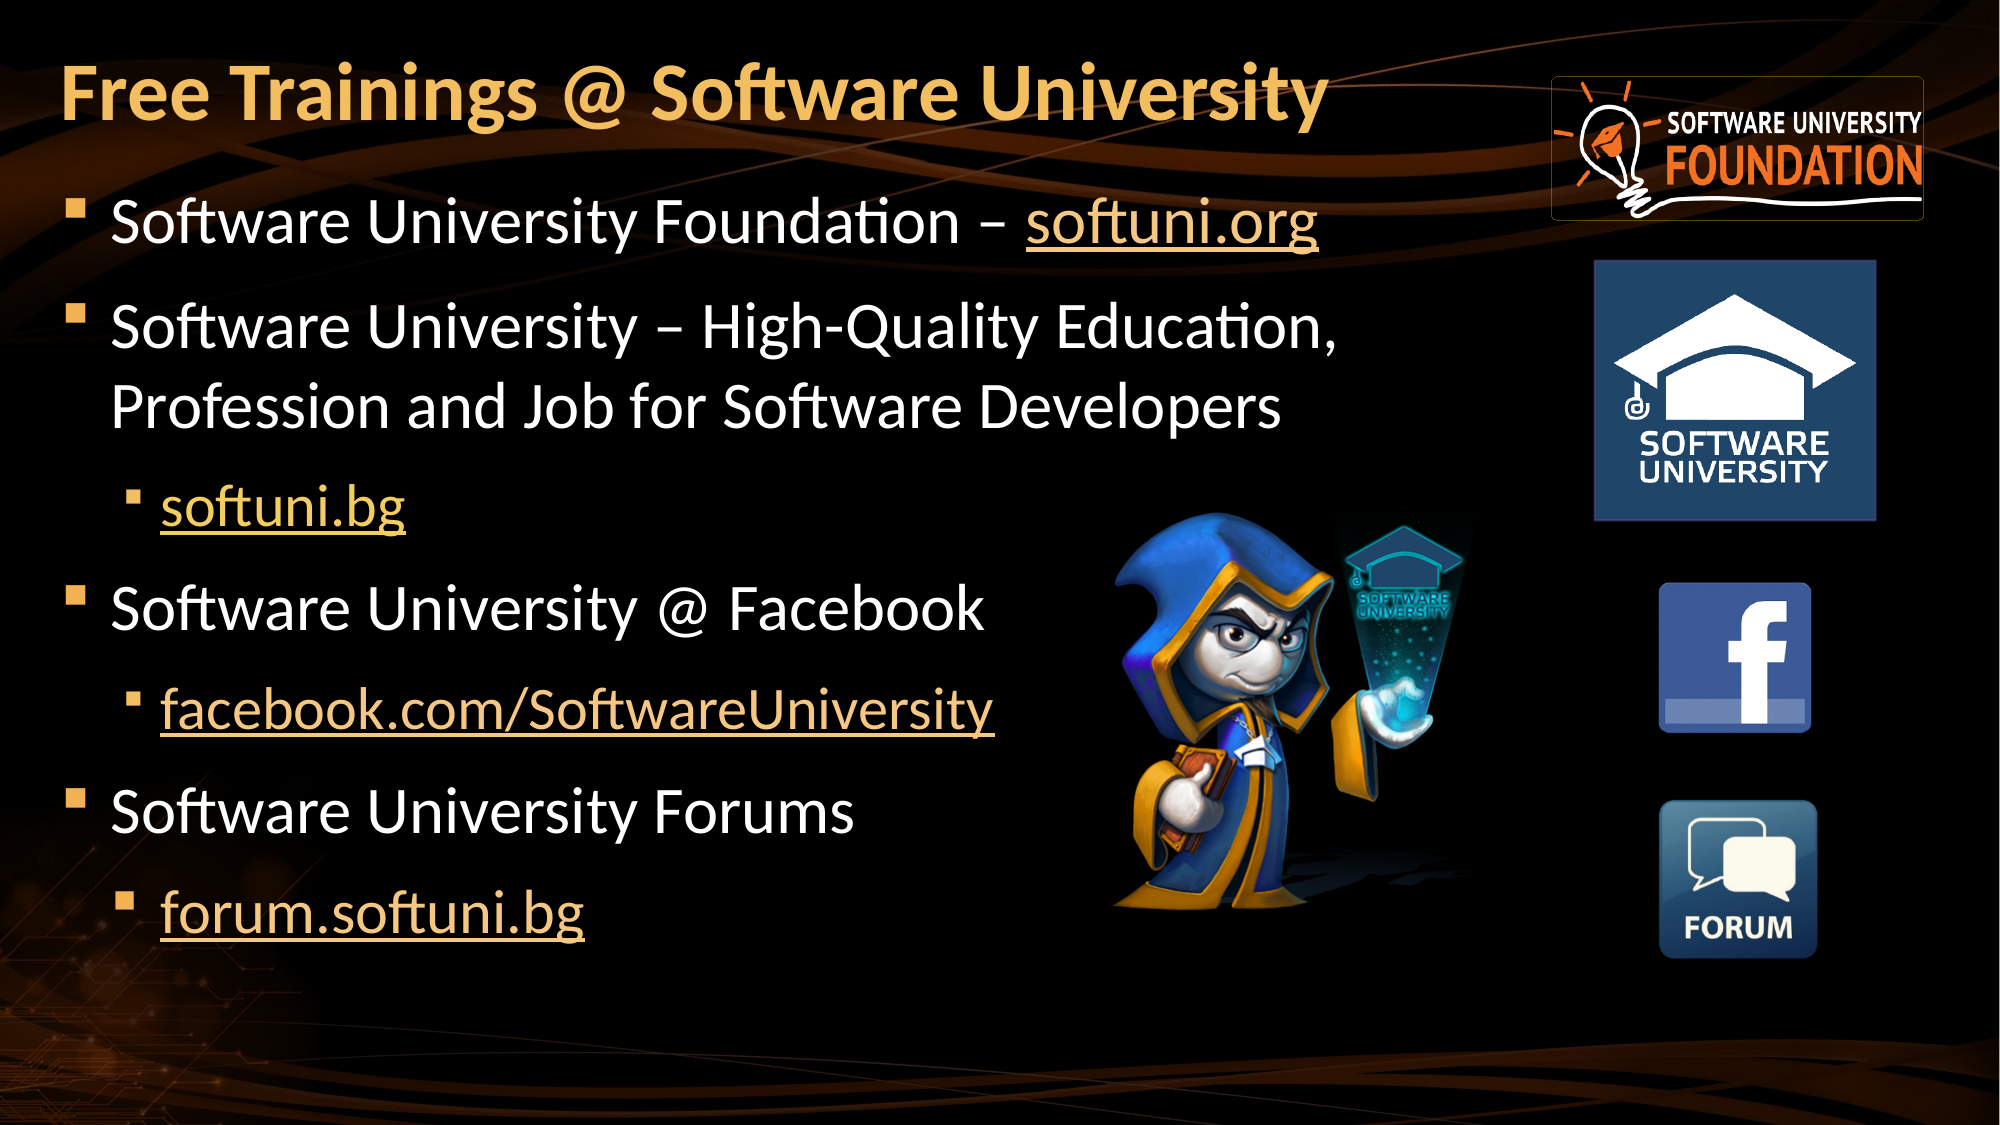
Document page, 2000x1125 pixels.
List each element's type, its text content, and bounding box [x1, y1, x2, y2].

list Software University Foundation – softuni.org Software University – High-Quality Education, Profession and Job for Software Developers softuni.bg Software University @ Facebook facebook.com/SoftwareUniversity Software University Forums forum.softuni.bg [42, 170, 1591, 1096]
picture [0, 0, 2000, 1125]
title Free Trainings @ Software University [42, 16, 1532, 170]
